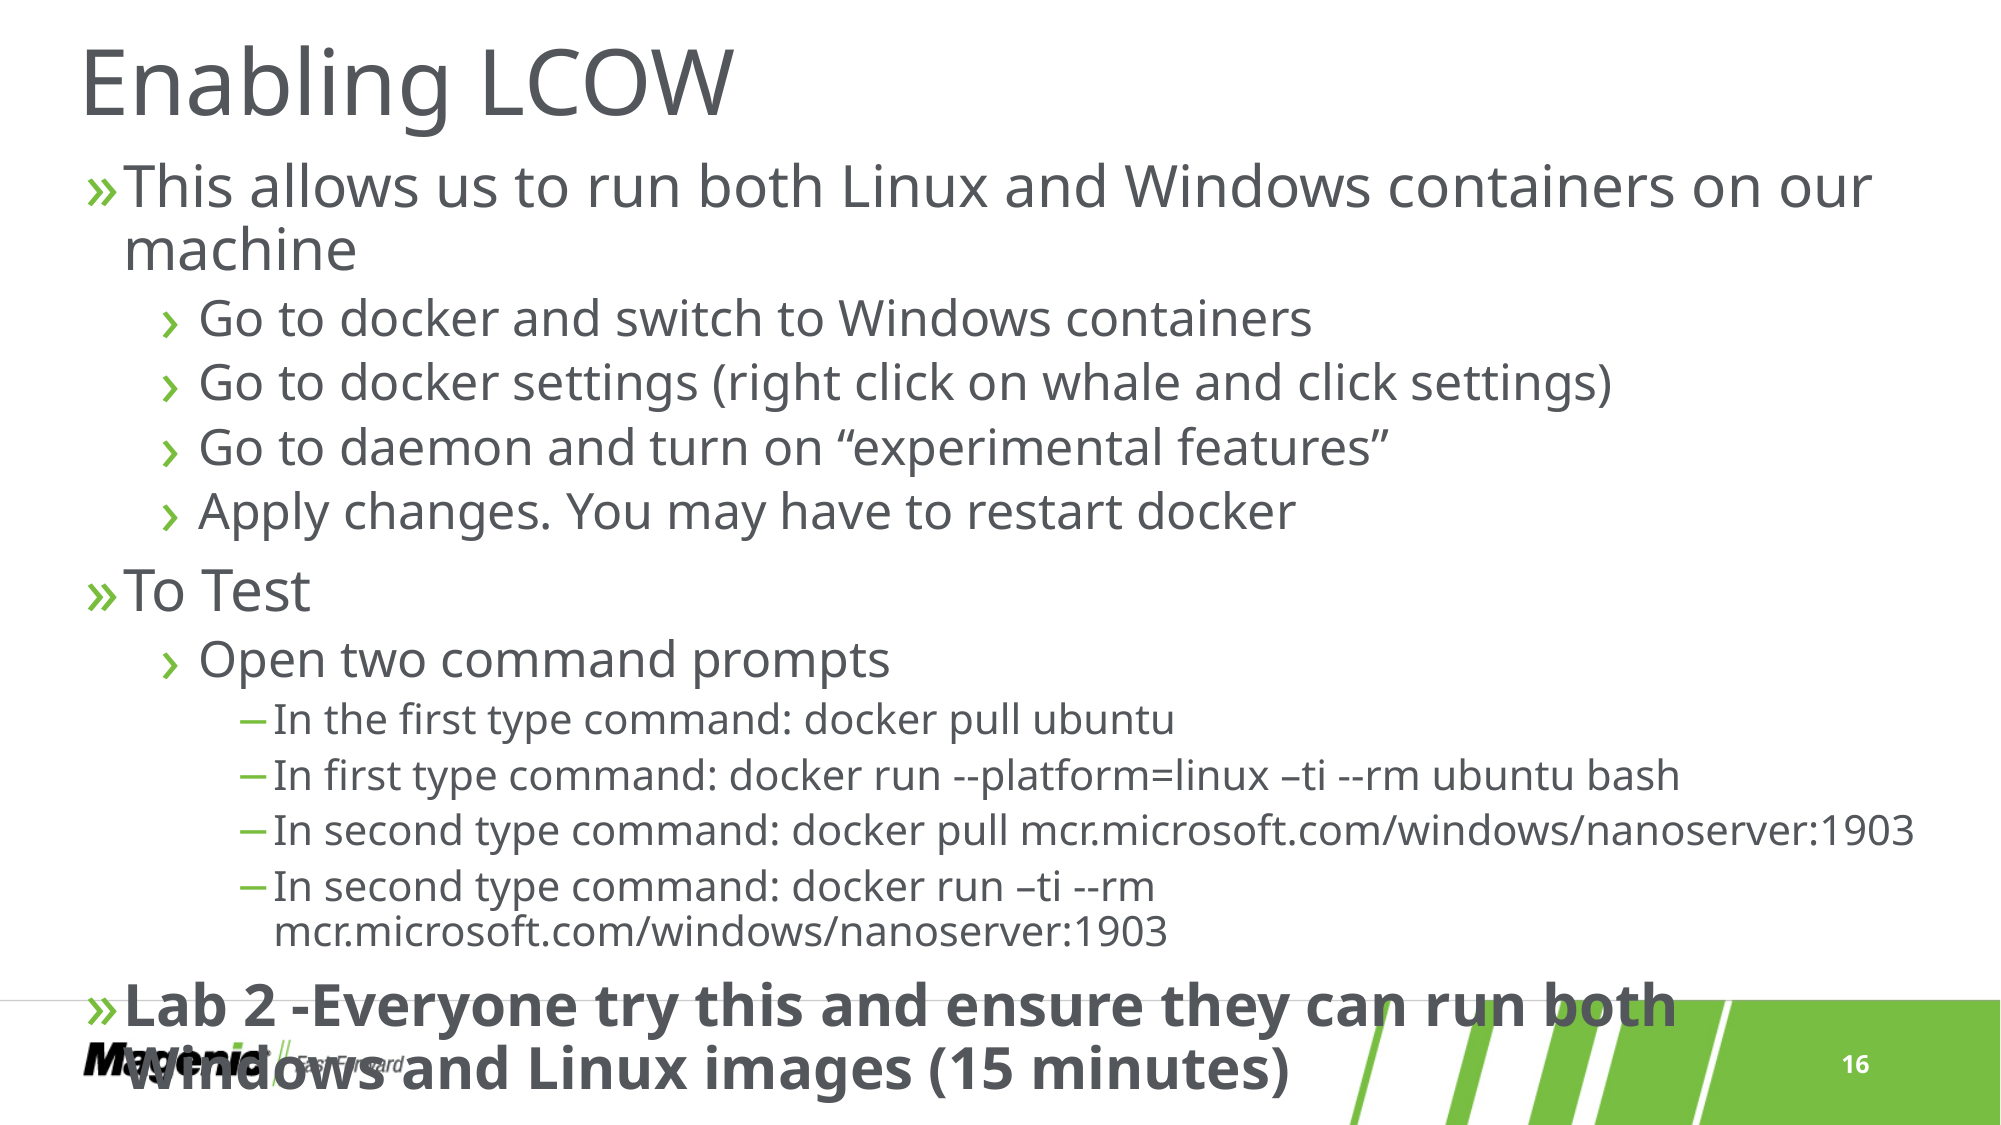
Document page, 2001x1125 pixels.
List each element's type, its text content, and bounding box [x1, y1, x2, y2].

picture [0, 0, 2001, 1125]
title Enabling LCOW [63, 41, 1938, 131]
list This allows us to run both Linux and Windows containers on our machine Go to docker and switch to Windows containers Go to docker settings (right click on whale and click settings) Go to daemon and turn on “experimental features” Apply changes. You may have to restart docker To Test Open two command prompts In the first type command: docker pull ubuntu In first type command: docker run --platform=linux –ti --rm ubuntu bash In second type command: docker pull mcr.microsoft.com/windows/nanoserver:1903 In second type command: docker run –ti --rm mcr.microsoft.com/windows/nanoserver:1903 Lab 2 -Everyone try this and ensure they can run both Windows and Linux images (15 minutes) [70, 149, 1946, 939]
